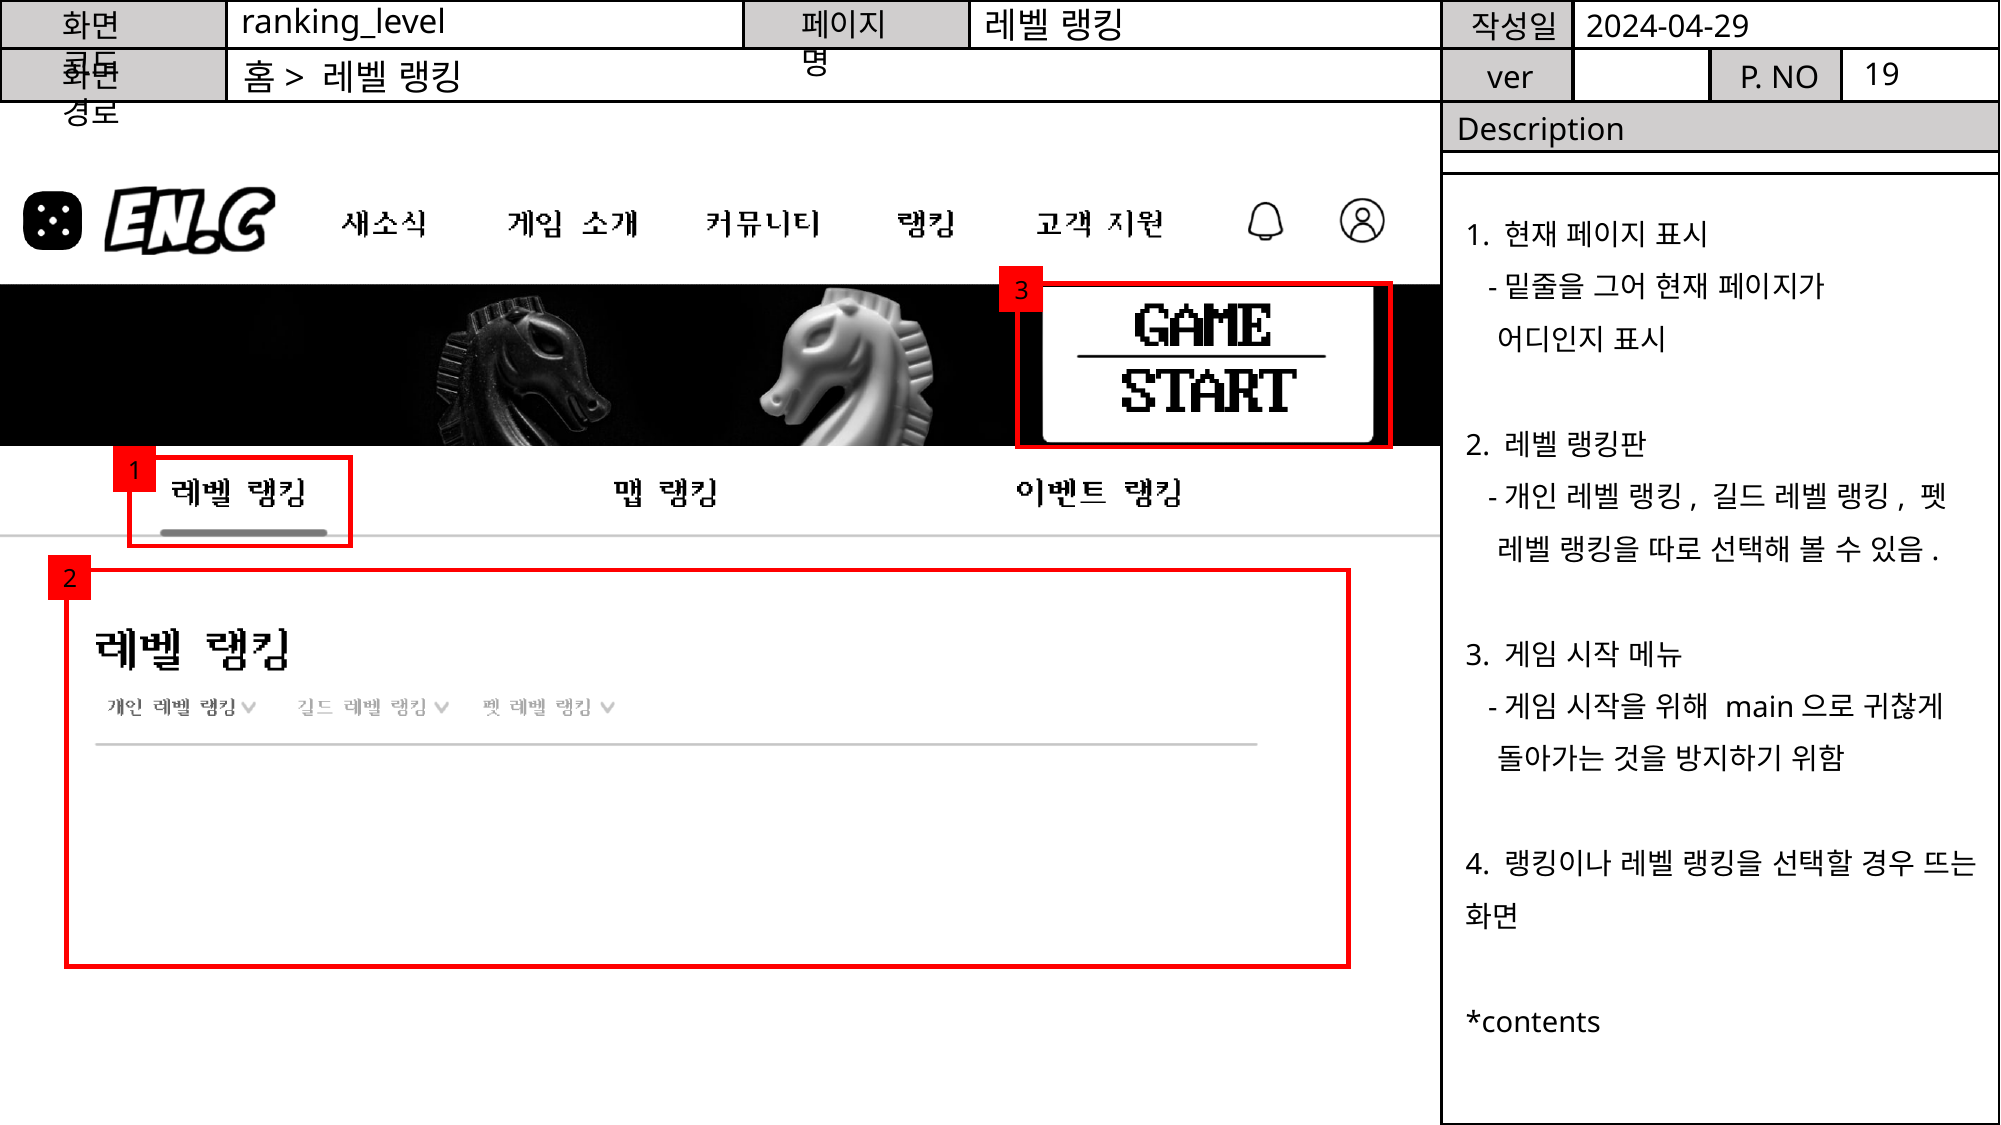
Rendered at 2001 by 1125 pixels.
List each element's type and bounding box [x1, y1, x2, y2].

text_box [0, 0, 2000, 1125]
